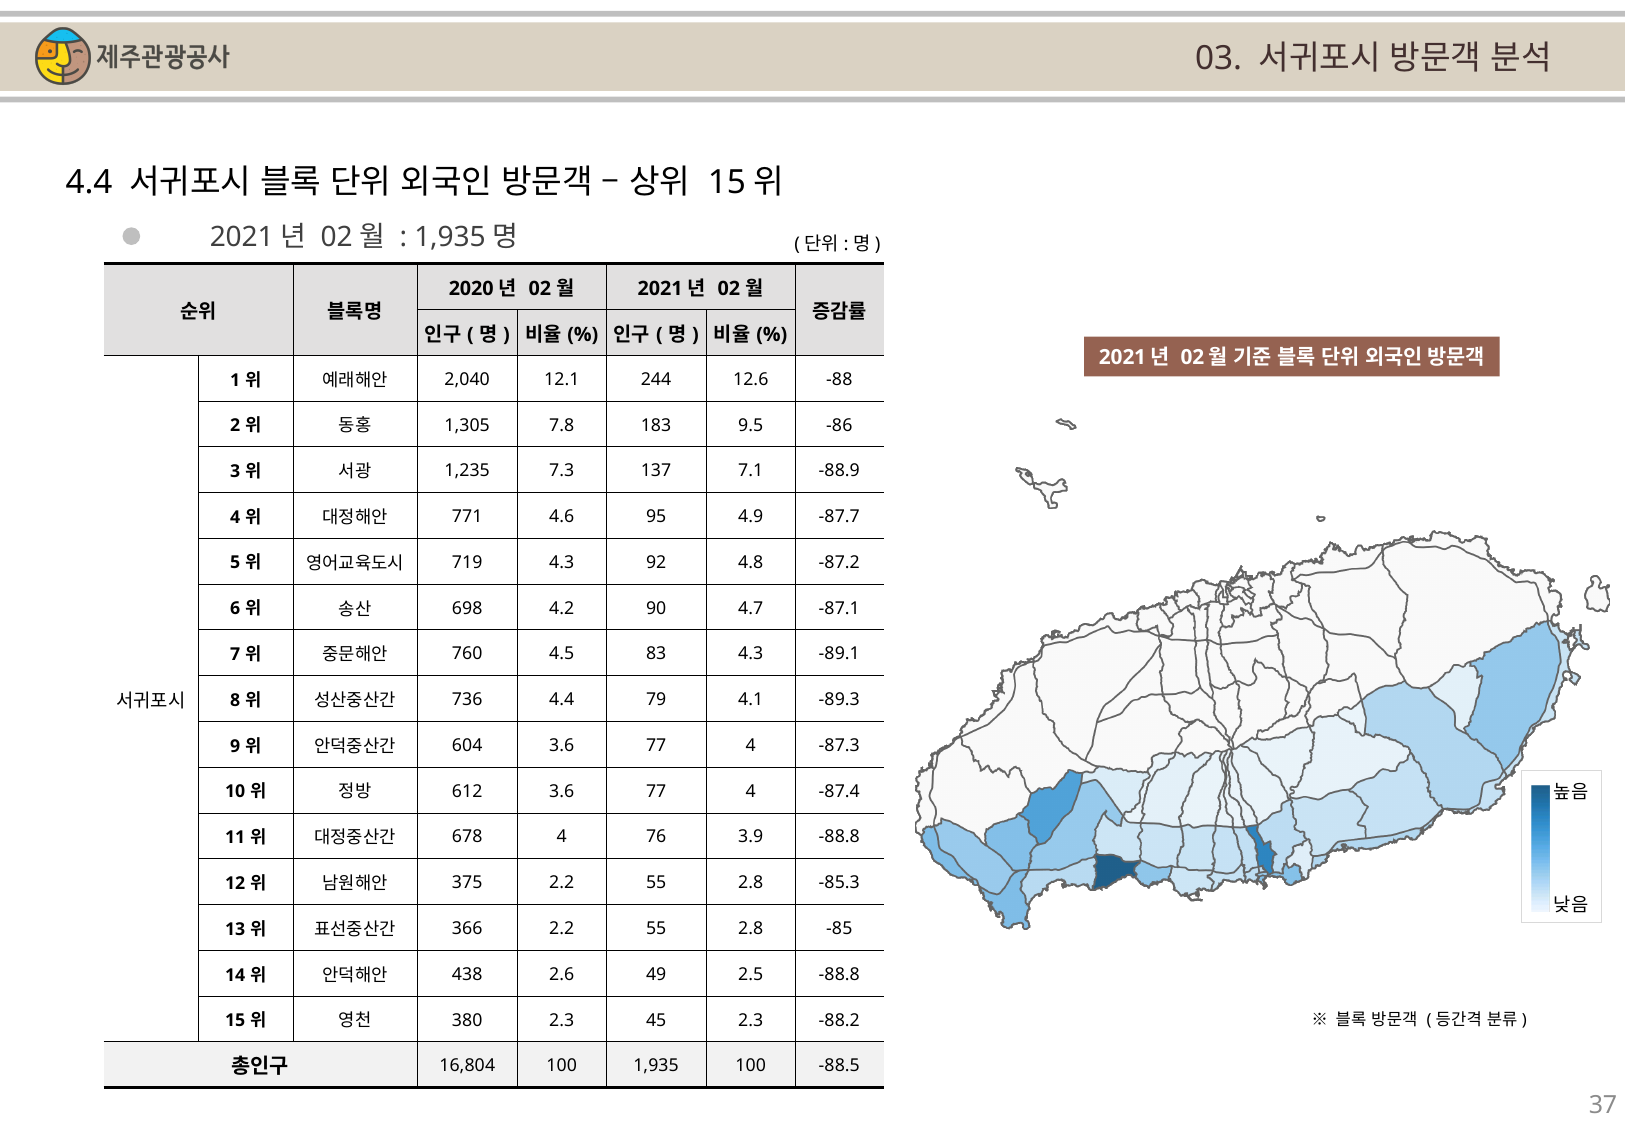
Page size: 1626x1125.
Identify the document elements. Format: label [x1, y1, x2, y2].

table_cell [199, 676, 293, 721]
table_cell [418, 447, 517, 492]
table_cell [199, 814, 293, 858]
table_cell [707, 402, 795, 446]
text_box [1042, 28, 1595, 84]
table_cell [707, 1042, 795, 1086]
table_cell [294, 768, 417, 813]
table_cell [607, 859, 706, 904]
table_cell [518, 1042, 606, 1086]
table_cell [607, 997, 706, 1041]
table_cell [796, 539, 884, 584]
table_cell [199, 493, 293, 538]
table_cell [418, 722, 517, 767]
table_cell [294, 905, 417, 950]
table_cell [607, 402, 706, 446]
table_cell [707, 539, 795, 584]
table_cell [294, 630, 417, 675]
table_header [294, 265, 417, 355]
table_cell [607, 630, 706, 675]
table_cell [607, 722, 706, 767]
table_cell [796, 1042, 884, 1086]
table_cell [518, 768, 606, 813]
table_cell [418, 997, 517, 1041]
table_cell [418, 951, 517, 996]
table_cell [518, 905, 606, 950]
table_cell [707, 859, 795, 904]
table_cell [294, 356, 417, 401]
table_cell [199, 951, 293, 996]
table_cell [518, 310, 606, 355]
table_cell [707, 997, 795, 1041]
table_cell [518, 951, 606, 996]
table_cell [707, 676, 795, 721]
table_cell [199, 356, 293, 401]
table_cell [796, 630, 884, 675]
table_header [418, 265, 606, 309]
table_cell [796, 676, 884, 721]
table_cell [707, 905, 795, 950]
table_cell [418, 630, 517, 675]
table_cell [418, 1042, 517, 1086]
table_cell [294, 814, 417, 858]
table_cell [796, 447, 884, 492]
table_cell [294, 997, 417, 1041]
table_cell [418, 493, 517, 538]
table_cell [518, 585, 606, 629]
table_cell [607, 585, 706, 629]
table_cell [294, 585, 417, 629]
table_cell [294, 676, 417, 721]
slide_number [1251, 1063, 1618, 1123]
table_cell [607, 310, 706, 355]
table_cell [199, 859, 293, 904]
table_cell [418, 676, 517, 721]
table_cell [607, 493, 706, 538]
text_box [779, 224, 896, 262]
table_header [607, 265, 795, 309]
table_cell [796, 768, 884, 813]
table_cell [199, 585, 293, 629]
table_cell [199, 447, 293, 492]
table_cell [707, 447, 795, 492]
table_cell [518, 859, 606, 904]
table_cell [796, 997, 884, 1041]
text_box [194, 210, 534, 260]
table_cell [418, 585, 517, 629]
table_cell [518, 722, 606, 767]
table_cell [796, 585, 884, 629]
table_header [796, 265, 884, 355]
table_cell [518, 997, 606, 1041]
table_cell [418, 768, 517, 813]
table_cell [607, 905, 706, 950]
table_cell [199, 997, 293, 1041]
table_cell [796, 951, 884, 996]
table_cell [294, 859, 417, 904]
table_cell [518, 676, 606, 721]
table_cell [607, 768, 706, 813]
picture [915, 236, 1610, 1112]
table_cell [418, 402, 517, 446]
table_cell [518, 493, 606, 538]
table_cell [518, 539, 606, 584]
table_cell [518, 402, 606, 446]
table_cell [607, 356, 706, 401]
table_header [104, 265, 293, 355]
table_cell [607, 447, 706, 492]
table_cell [418, 539, 517, 584]
text_box [1521, 770, 1618, 925]
table_cell [199, 722, 293, 767]
table_cell [707, 951, 795, 996]
table_cell [294, 951, 417, 996]
table_cell [796, 356, 884, 401]
table_cell [607, 1042, 706, 1086]
table_cell [518, 630, 606, 675]
table_cell [294, 539, 417, 584]
table_cell [294, 493, 417, 538]
table_cell [199, 539, 293, 584]
table_cell [418, 310, 517, 355]
table_cell [418, 356, 517, 401]
table_cell [199, 905, 293, 950]
table_cell [518, 356, 606, 401]
table_cell [199, 630, 293, 675]
picture [31, 26, 232, 87]
table_cell [796, 493, 884, 538]
text_box [121, 226, 141, 246]
table_cell [607, 814, 706, 858]
table_cell [518, 814, 606, 858]
table_cell [418, 814, 517, 858]
table_cell [518, 447, 606, 492]
text_box [50, 152, 1144, 208]
table_cell [707, 722, 795, 767]
table_cell [607, 539, 706, 584]
table_cell [707, 585, 795, 629]
table_cell [607, 951, 706, 996]
table_cell [199, 402, 293, 446]
table_cell [796, 859, 884, 904]
table_cell [707, 814, 795, 858]
table_cell [199, 768, 293, 813]
table_cell [294, 402, 417, 446]
table_cell [707, 356, 795, 401]
table_cell [294, 722, 417, 767]
table_cell [707, 310, 795, 355]
table_cell [796, 814, 884, 858]
table_cell [418, 859, 517, 904]
table_cell [796, 905, 884, 950]
table_cell [294, 447, 417, 492]
table_cell [418, 905, 517, 950]
table_cell [796, 402, 884, 446]
table_cell [104, 1042, 417, 1086]
table_cell [707, 493, 795, 538]
table_cell [796, 722, 884, 767]
table_cell [607, 676, 706, 721]
table_cell [104, 356, 198, 1041]
table_cell [707, 768, 795, 813]
table_cell [707, 630, 795, 675]
